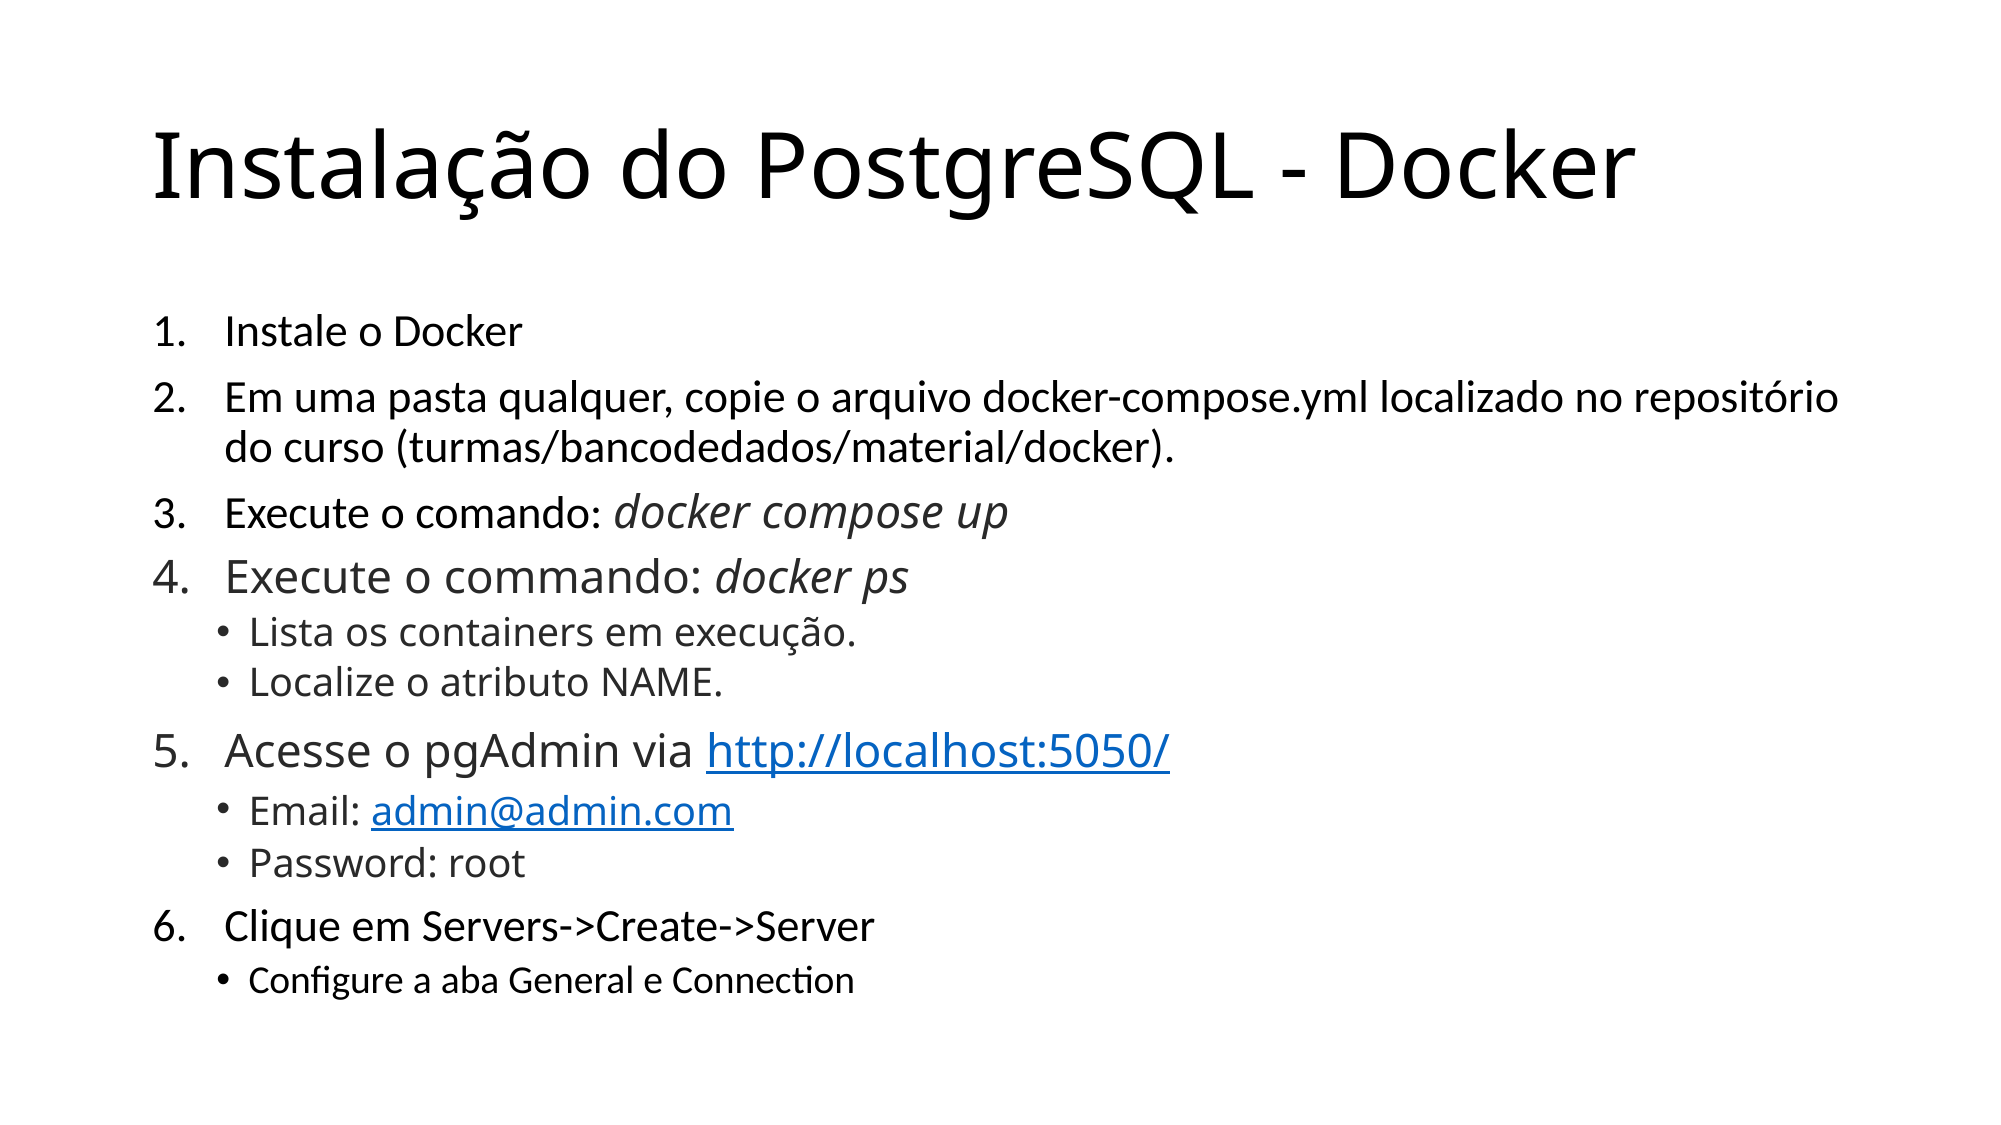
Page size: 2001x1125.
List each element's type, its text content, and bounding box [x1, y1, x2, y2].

title Instalação do PostgreSQL - Docker [137, 59, 1863, 278]
list Instale o Docker Em uma pasta qualquer, copie o arquivo docker-compose.yml localizado no repositório do curso (turmas/bancodedados/material/docker). Execute o comando: docker compose up Execute o commando: docker ps Lista os containers em execução. Localize o atributo NAME. Acesse o pgAdmin via http://localhost:5050/ Email: admin@admin.com Password: root Clique em Servers->Create->Server Configure a aba General e Connection [137, 299, 1863, 1014]
